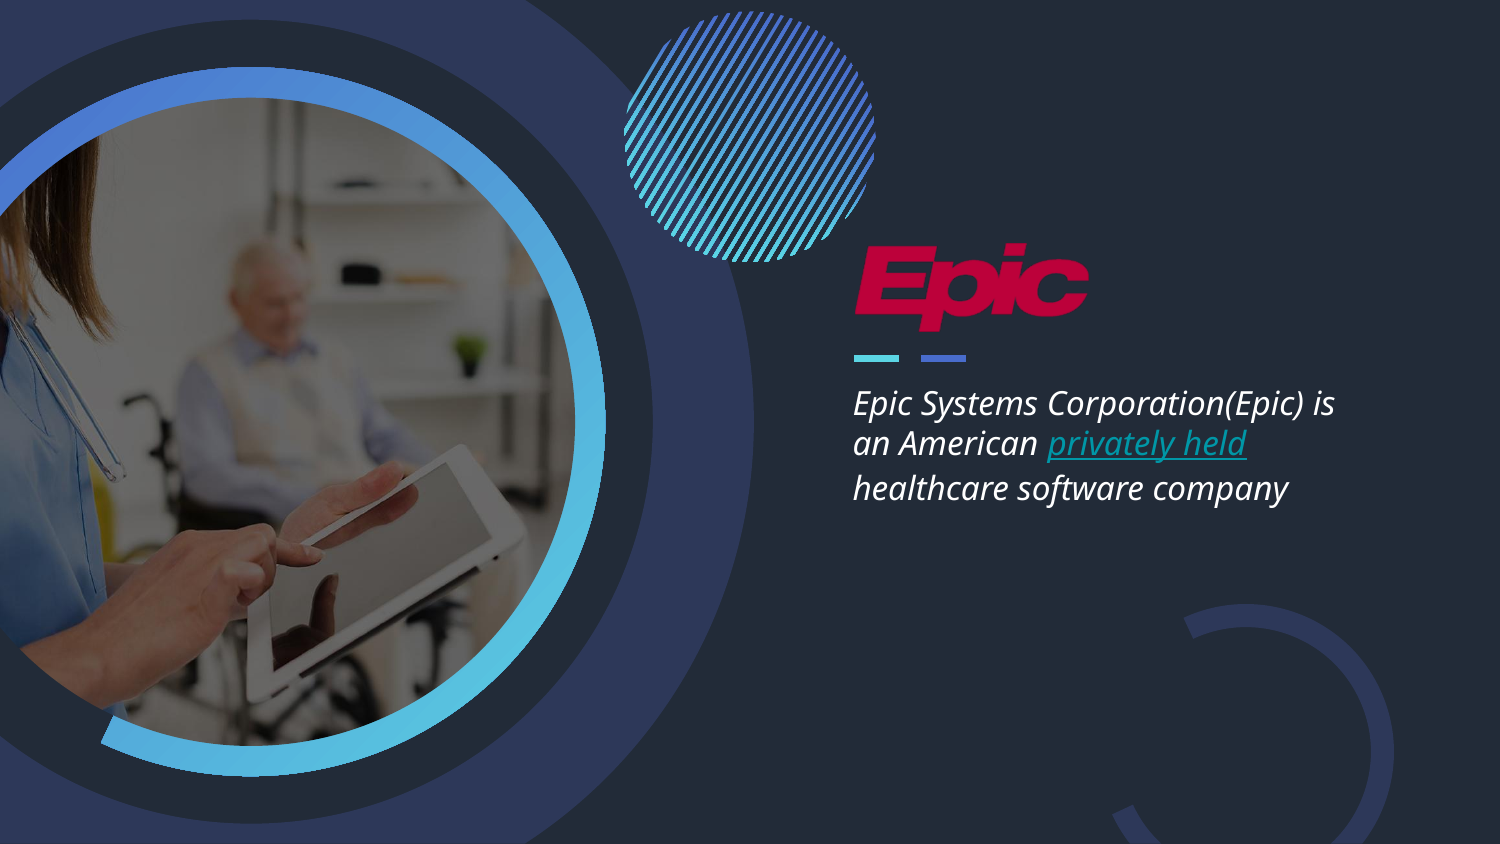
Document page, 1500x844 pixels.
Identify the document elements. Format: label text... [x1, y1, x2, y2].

picture [854, 242, 1091, 333]
picture [0, 97, 576, 747]
subtitle Epic Systems Corporation(Epic) is an American privately held healthcare software company [837, 367, 1355, 574]
